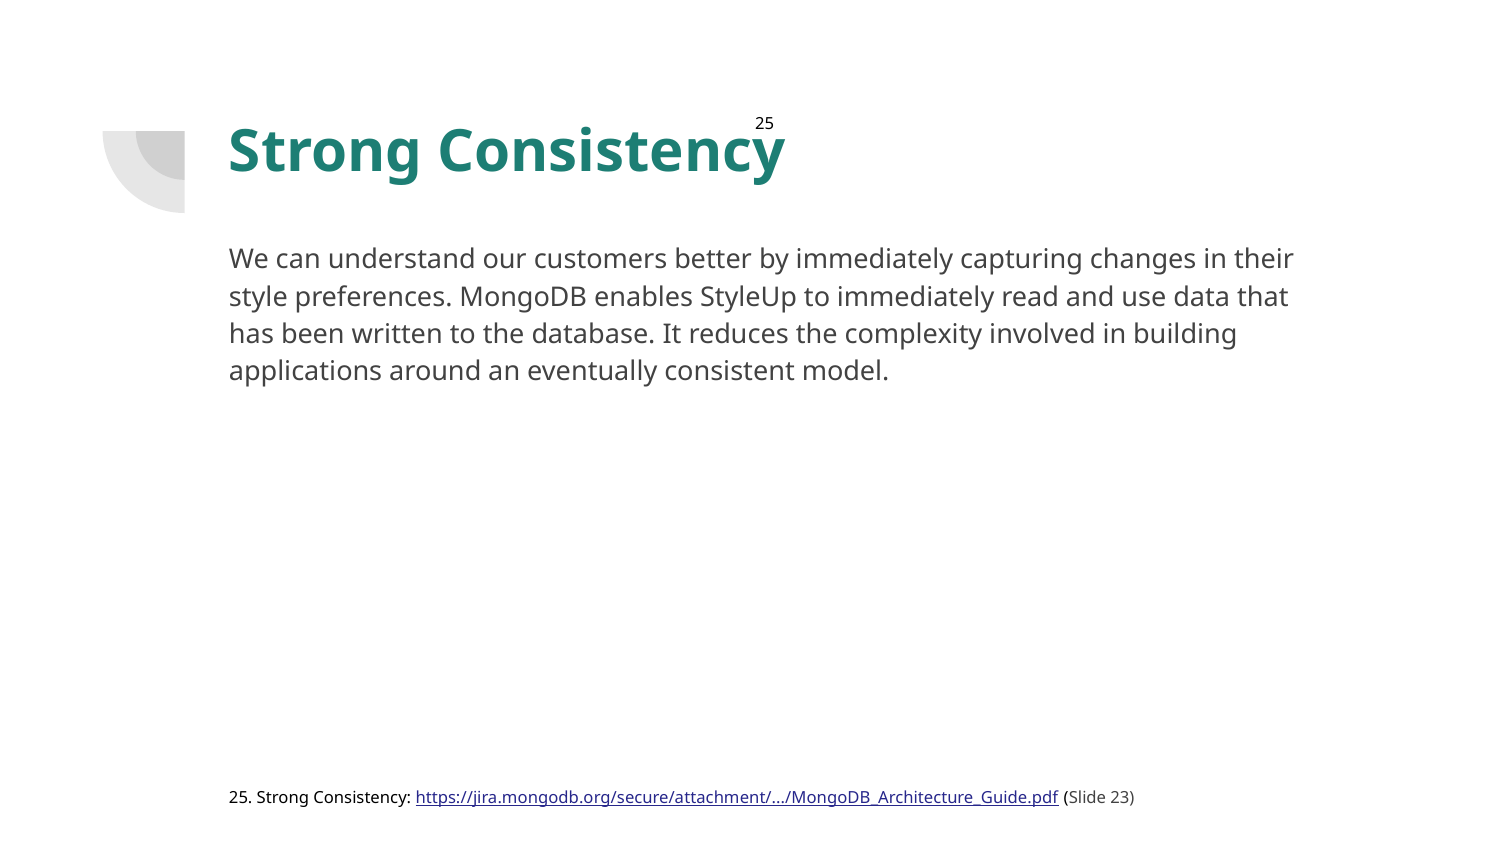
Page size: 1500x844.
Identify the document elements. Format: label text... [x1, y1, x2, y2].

text_box 25. Strong Consistency: https://jira.mongodb.org/secure/attachment/.../MongoDB_Architecture_Guide.pdf (Slide 23) [213, 771, 1418, 844]
title Strong Consistency [213, 98, 1368, 263]
text_box 25 [740, 98, 806, 154]
list We can understand our customers better by immediately capturing changes in their style preferences. MongoDB enables StyleUp to immediately read and use data that has been written to the database. It reduces the complexity involved in building applications around an eventually consistent model. [213, 221, 1354, 405]
